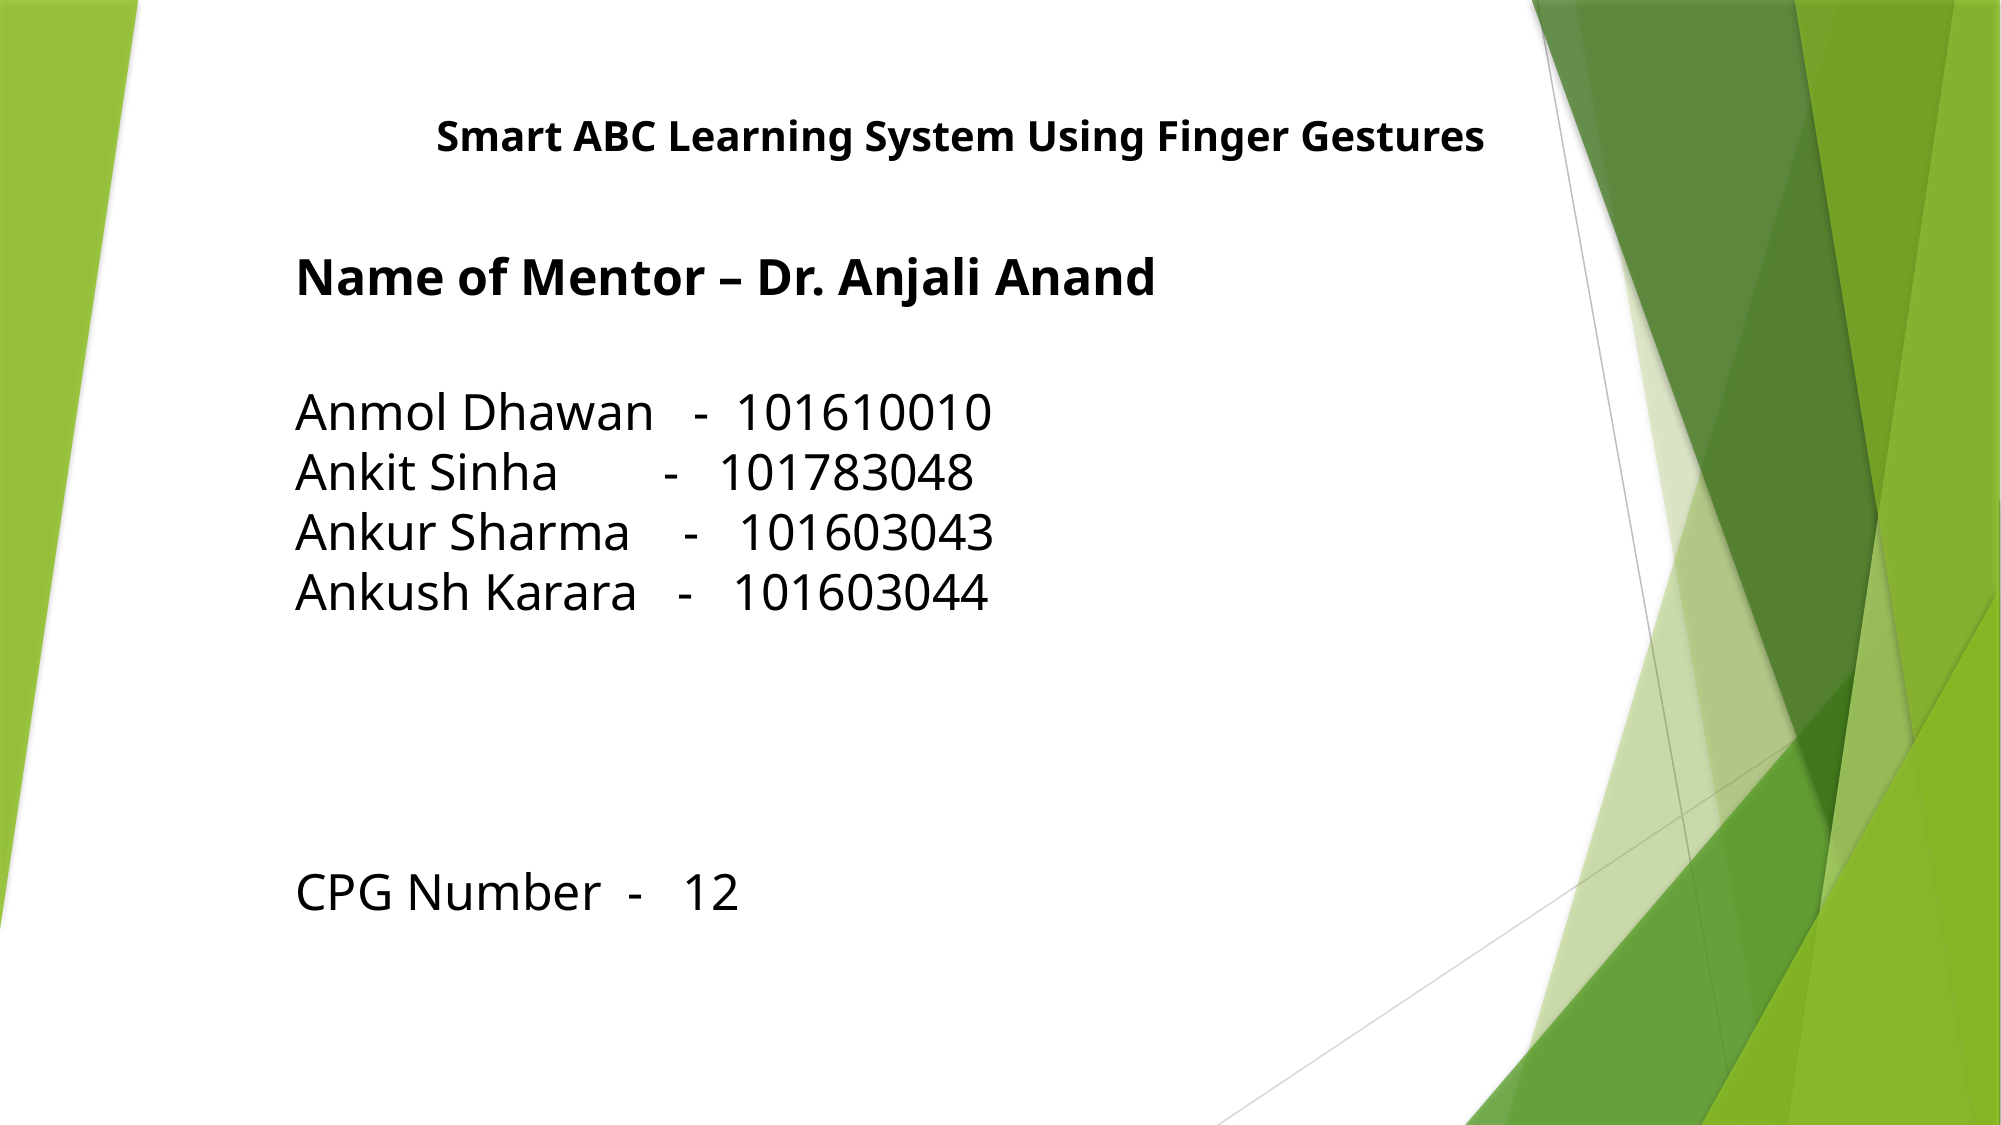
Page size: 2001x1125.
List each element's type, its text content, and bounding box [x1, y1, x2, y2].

text_box Name of Mentor – Dr. Anjali Anand [280, 237, 1224, 313]
text_box Anmol Dhawan - 101610010 Ankit Sinha - 101783048 Ankur Sharma - 101603043 Ankush Karara - 101603044 CPG Number - 12 [280, 372, 1312, 928]
text_box Smart ABC Learning System Using Finger Gestures [400, 102, 1522, 168]
